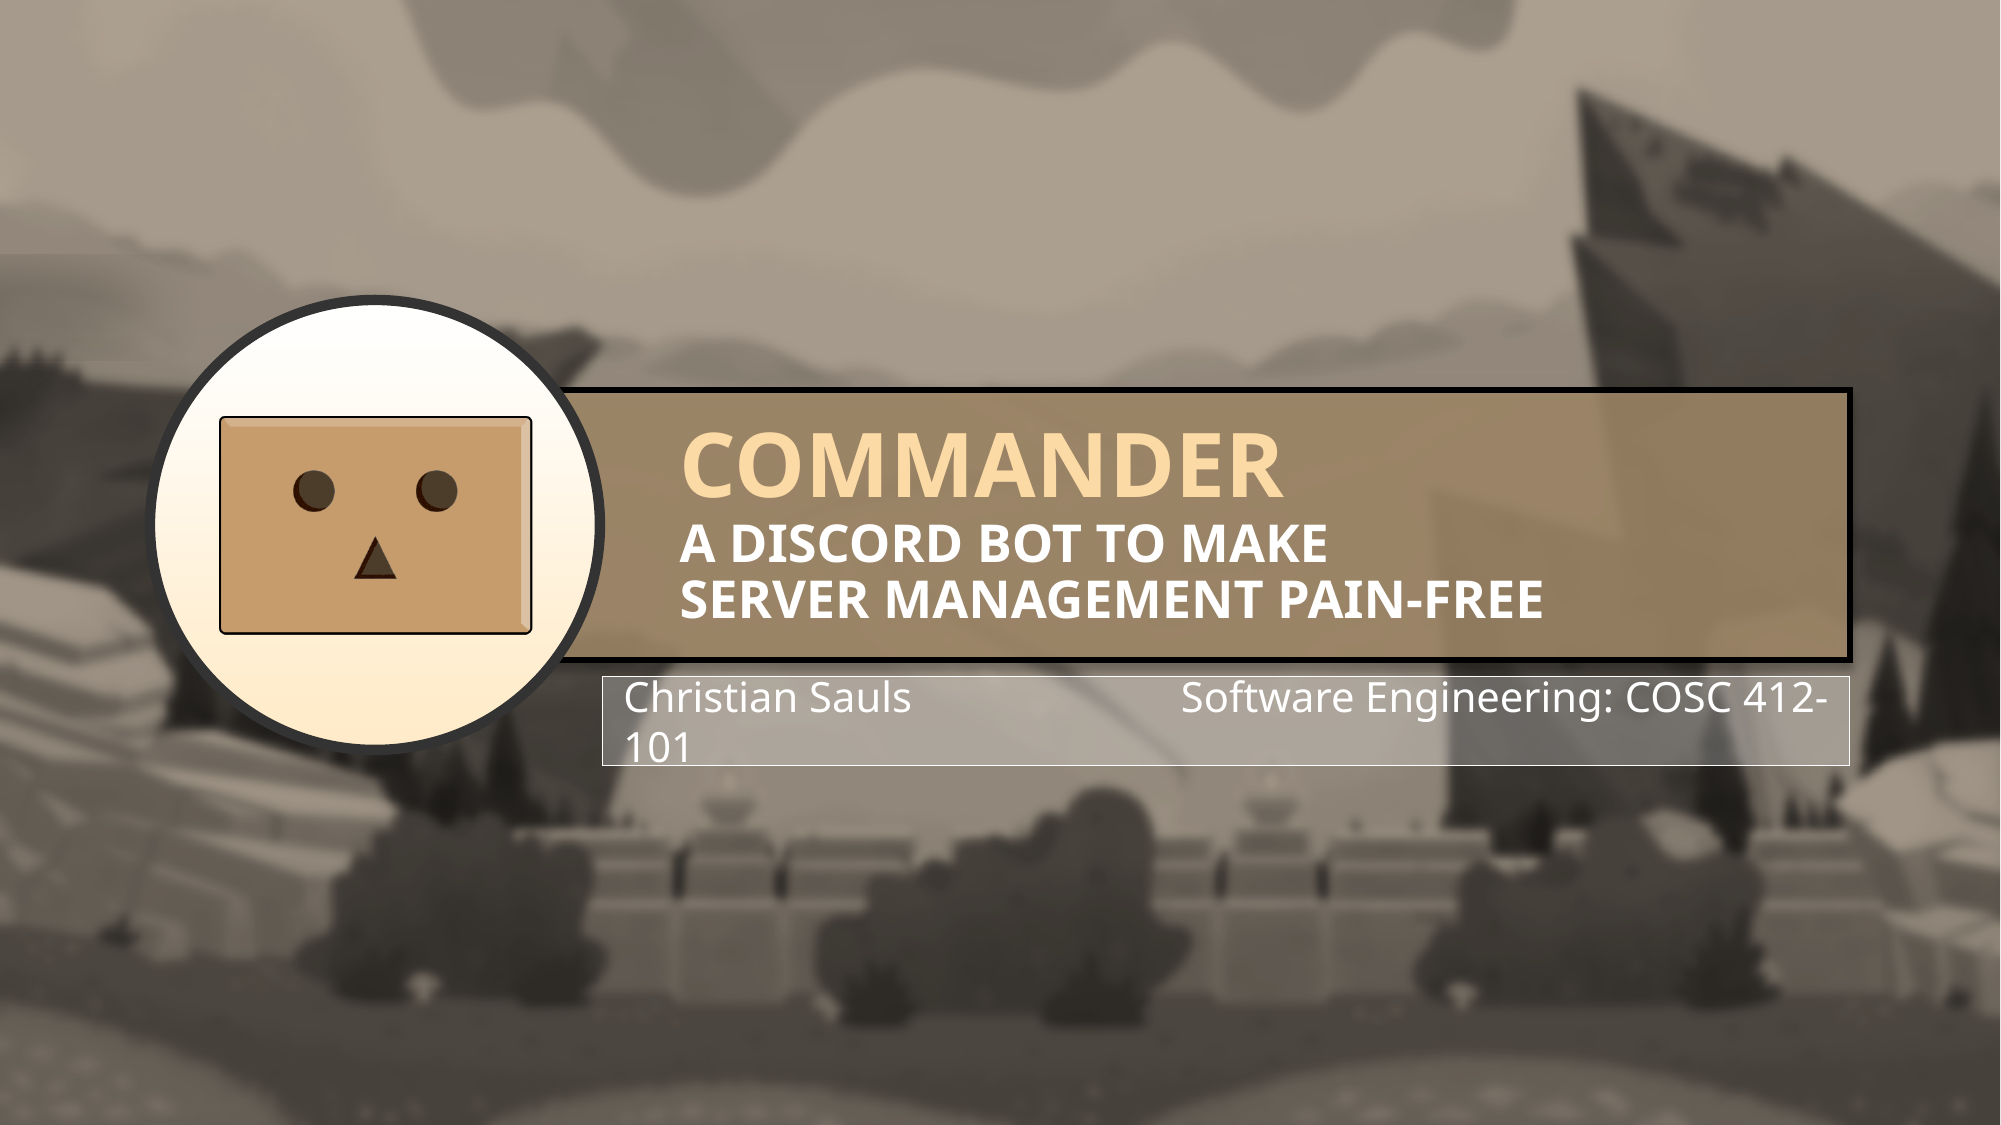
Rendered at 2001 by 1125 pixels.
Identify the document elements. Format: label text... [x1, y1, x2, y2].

title Commander A Discord bot to make server management pain-free [600, 387, 1853, 663]
list Christian Sauls Software Engineering: COSC 412-101 [602, 676, 1850, 766]
picture [149, 299, 600, 750]
